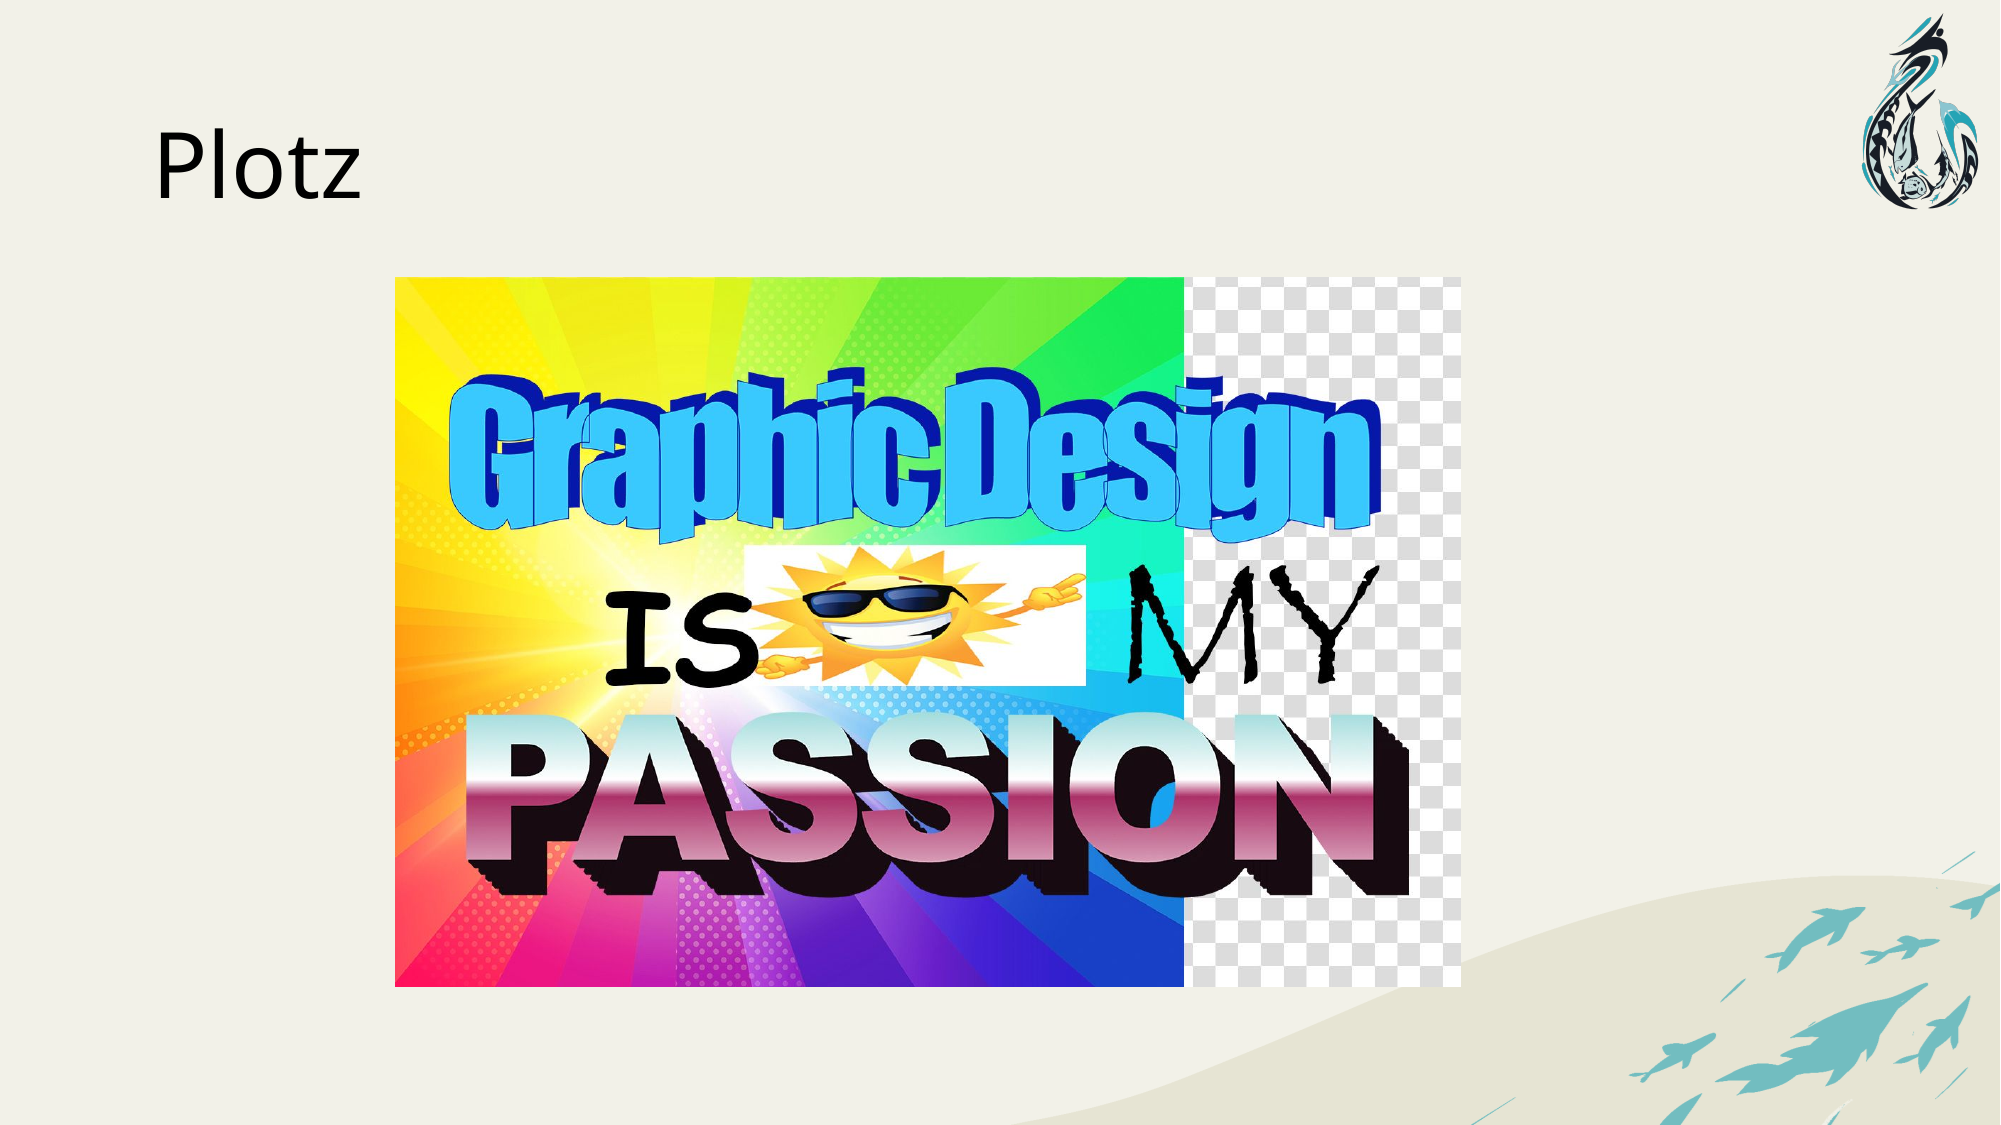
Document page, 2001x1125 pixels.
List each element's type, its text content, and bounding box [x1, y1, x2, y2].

picture [395, 276, 2000, 1125]
picture [1851, 13, 1985, 214]
title Plotz [137, 59, 1863, 278]
